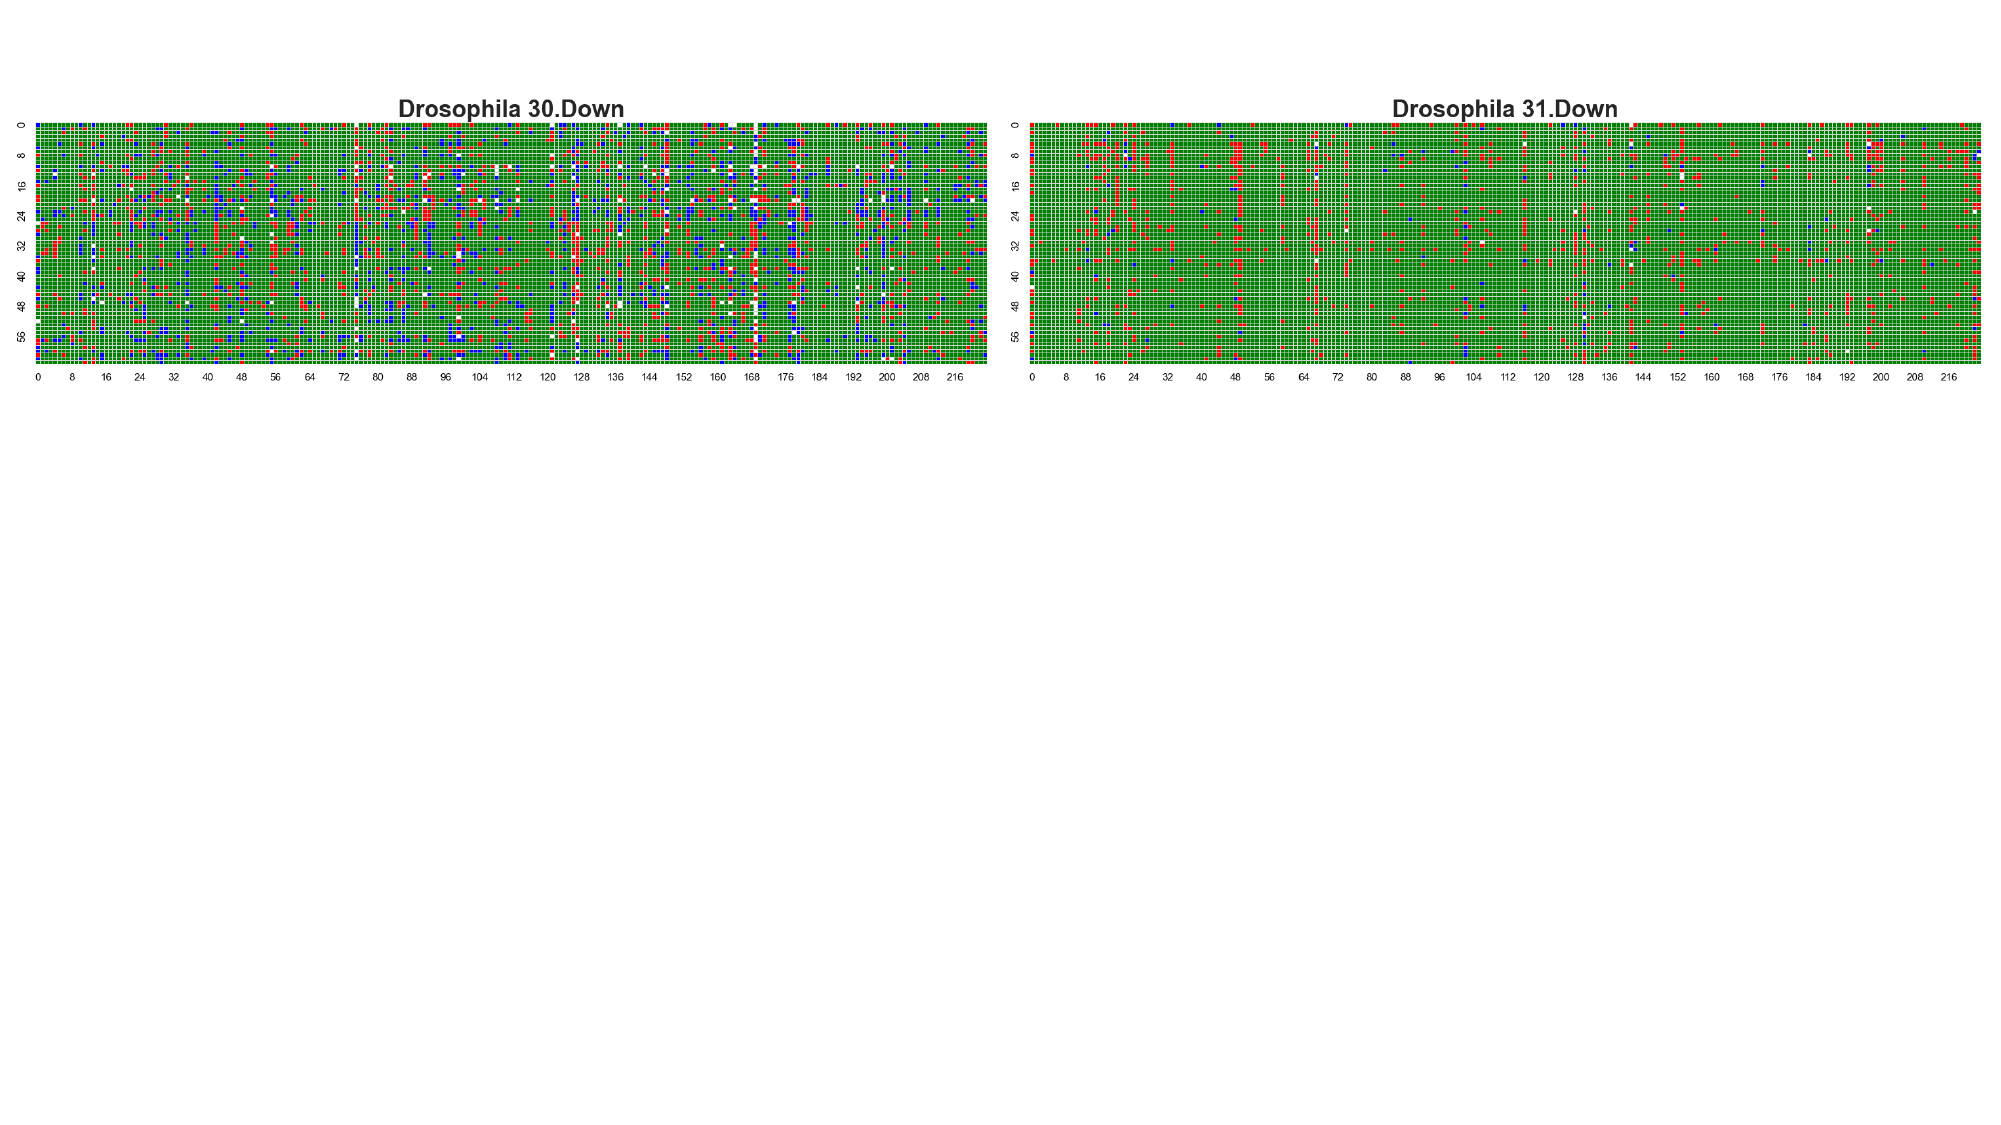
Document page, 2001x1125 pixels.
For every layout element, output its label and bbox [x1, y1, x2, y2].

picture [0, 87, 2000, 1037]
